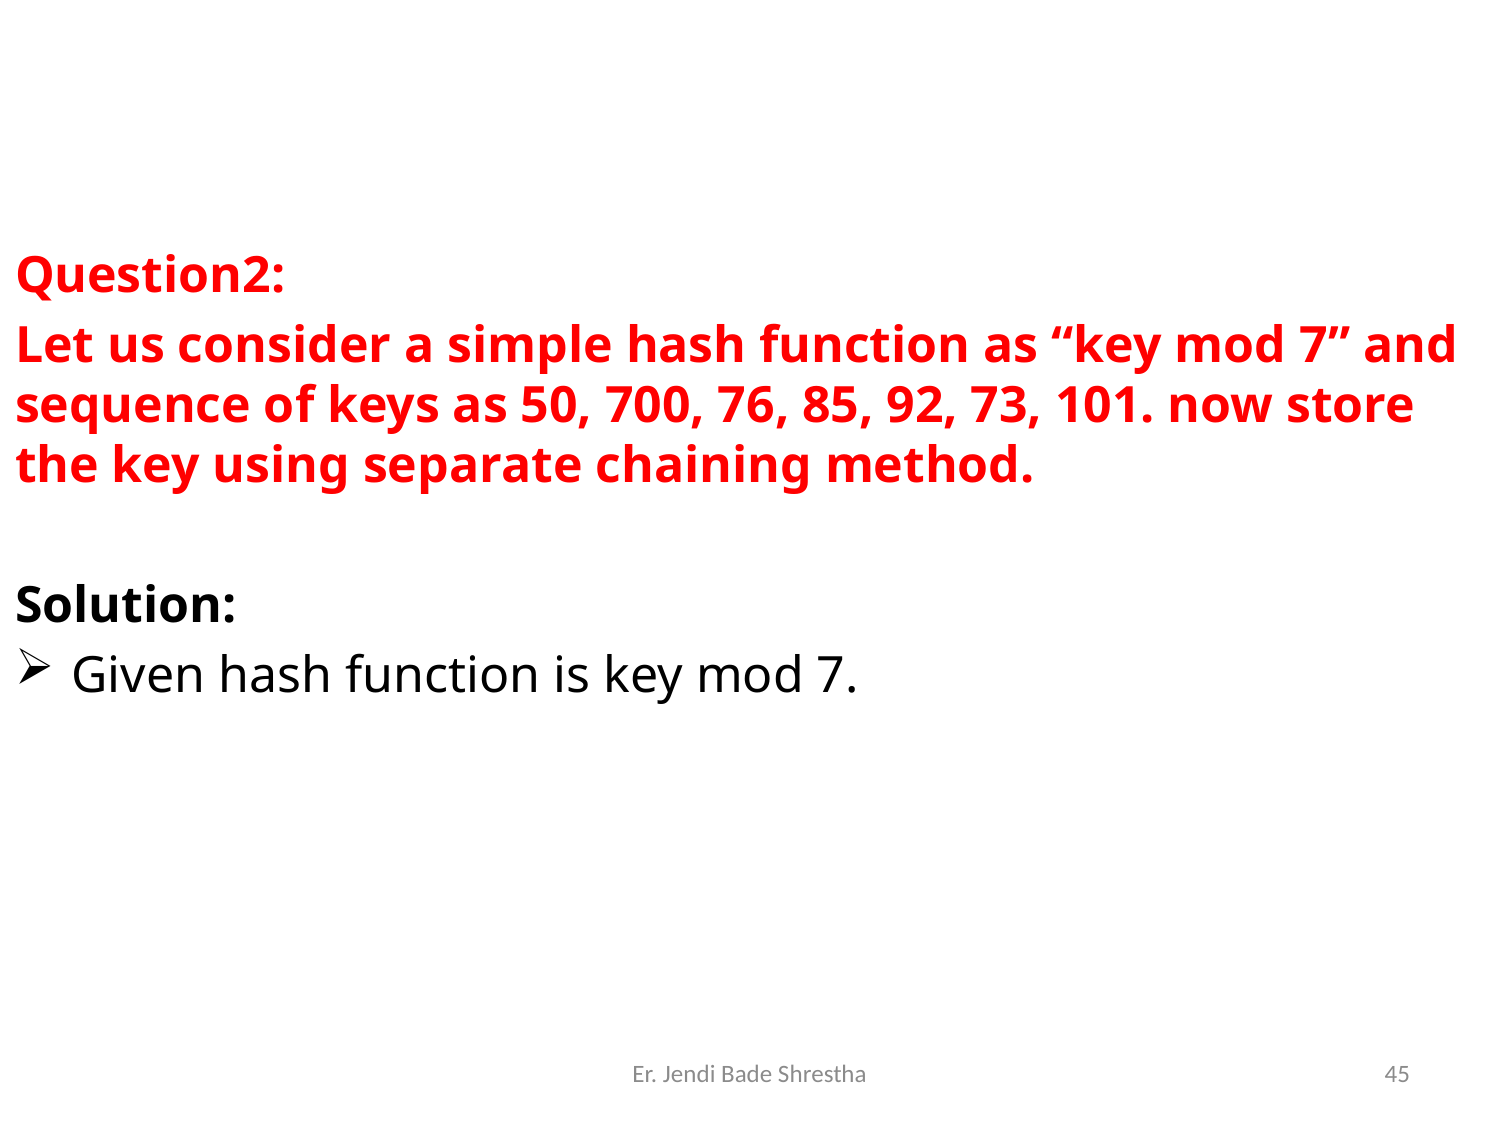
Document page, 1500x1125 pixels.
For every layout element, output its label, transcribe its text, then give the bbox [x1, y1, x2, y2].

slide_number 45 [1074, 1042, 1425, 1103]
list Question2: Let us consider a simple hash function as “key mod 7” and sequence of keys as 50, 700, 76, 85, 92, 73, 101. now store the key using separate chaining method. Solution: Given hash function is key mod 7. [0, 24, 1500, 1125]
footer Er. Jendi Bade Shrestha [512, 1042, 988, 1103]
